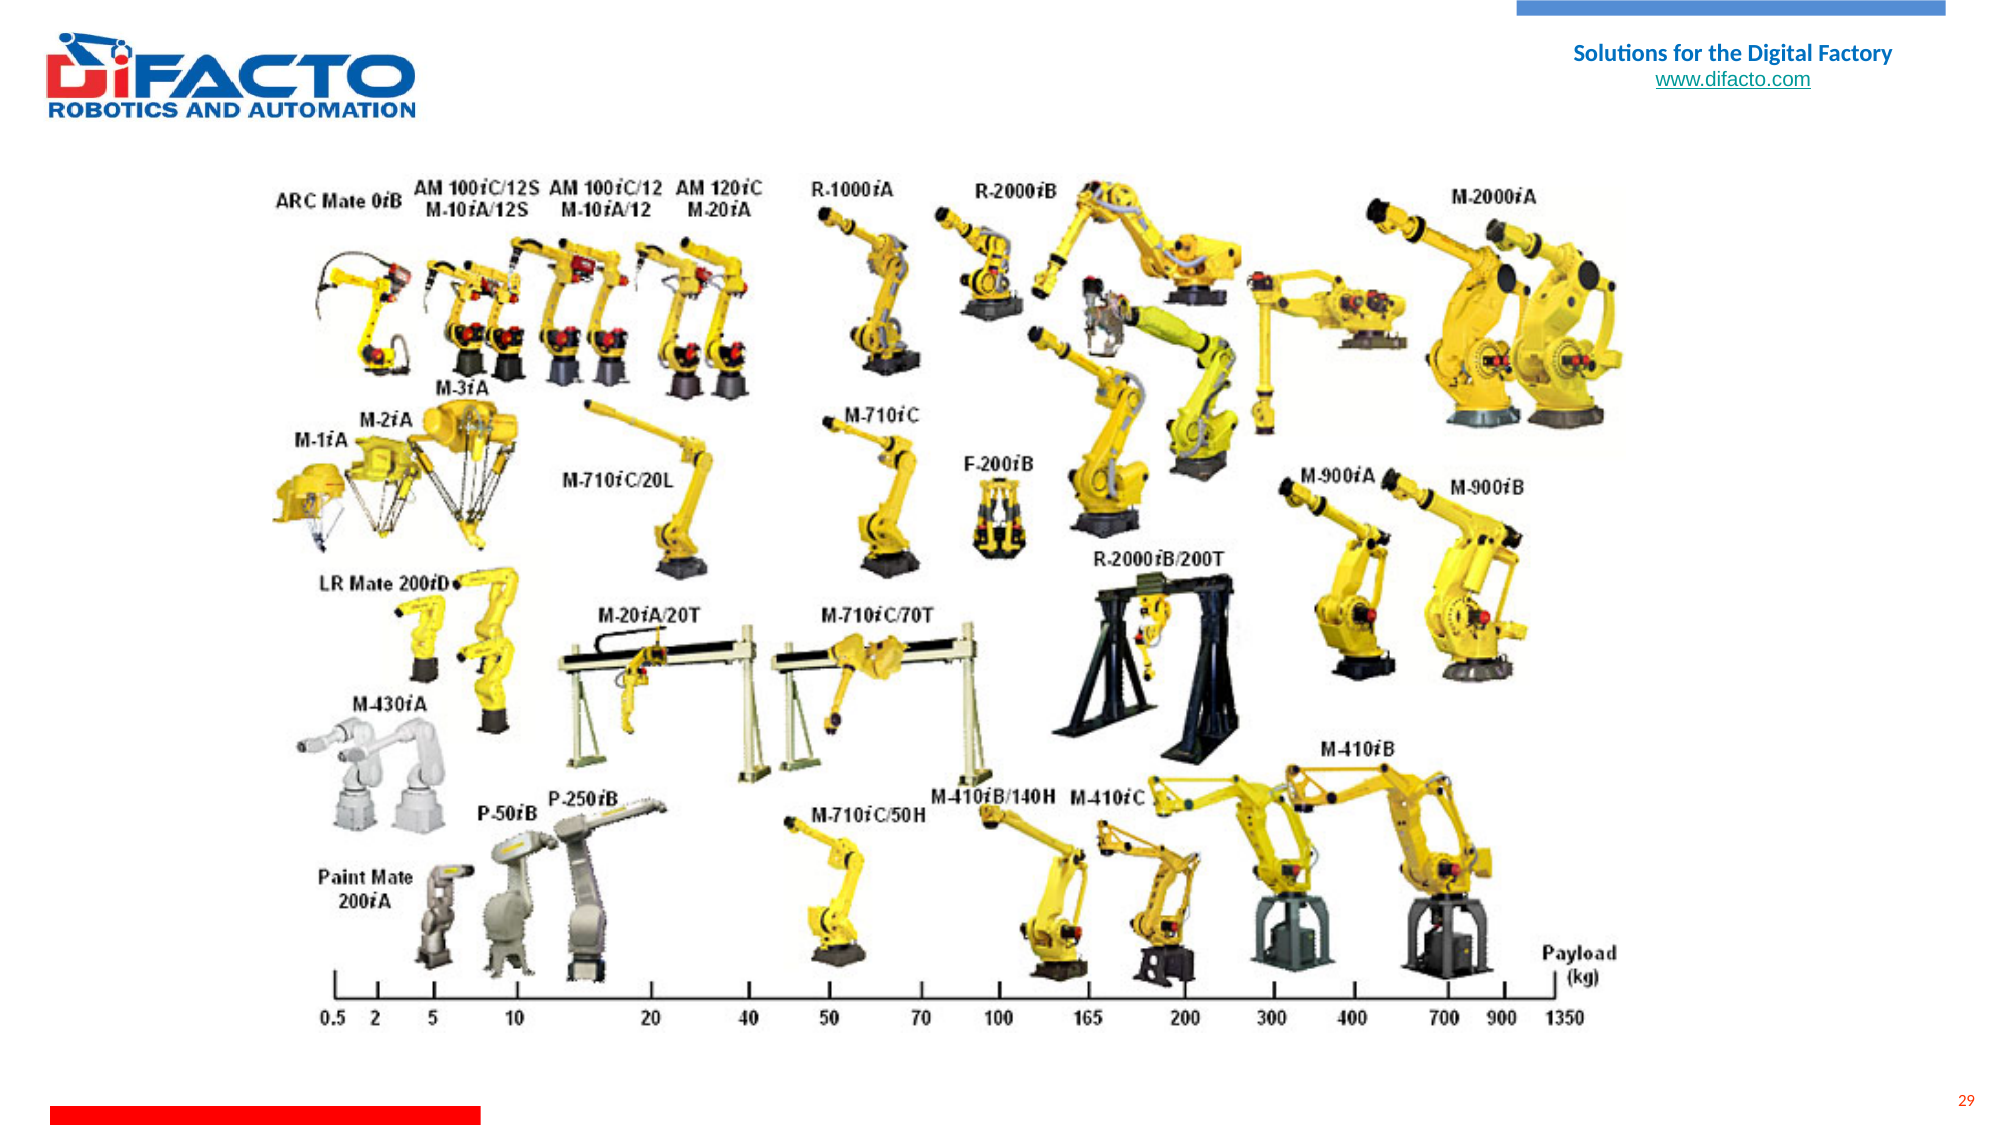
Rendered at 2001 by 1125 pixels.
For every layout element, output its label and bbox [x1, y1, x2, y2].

picture [271, 172, 1626, 1034]
picture [31, 21, 434, 125]
